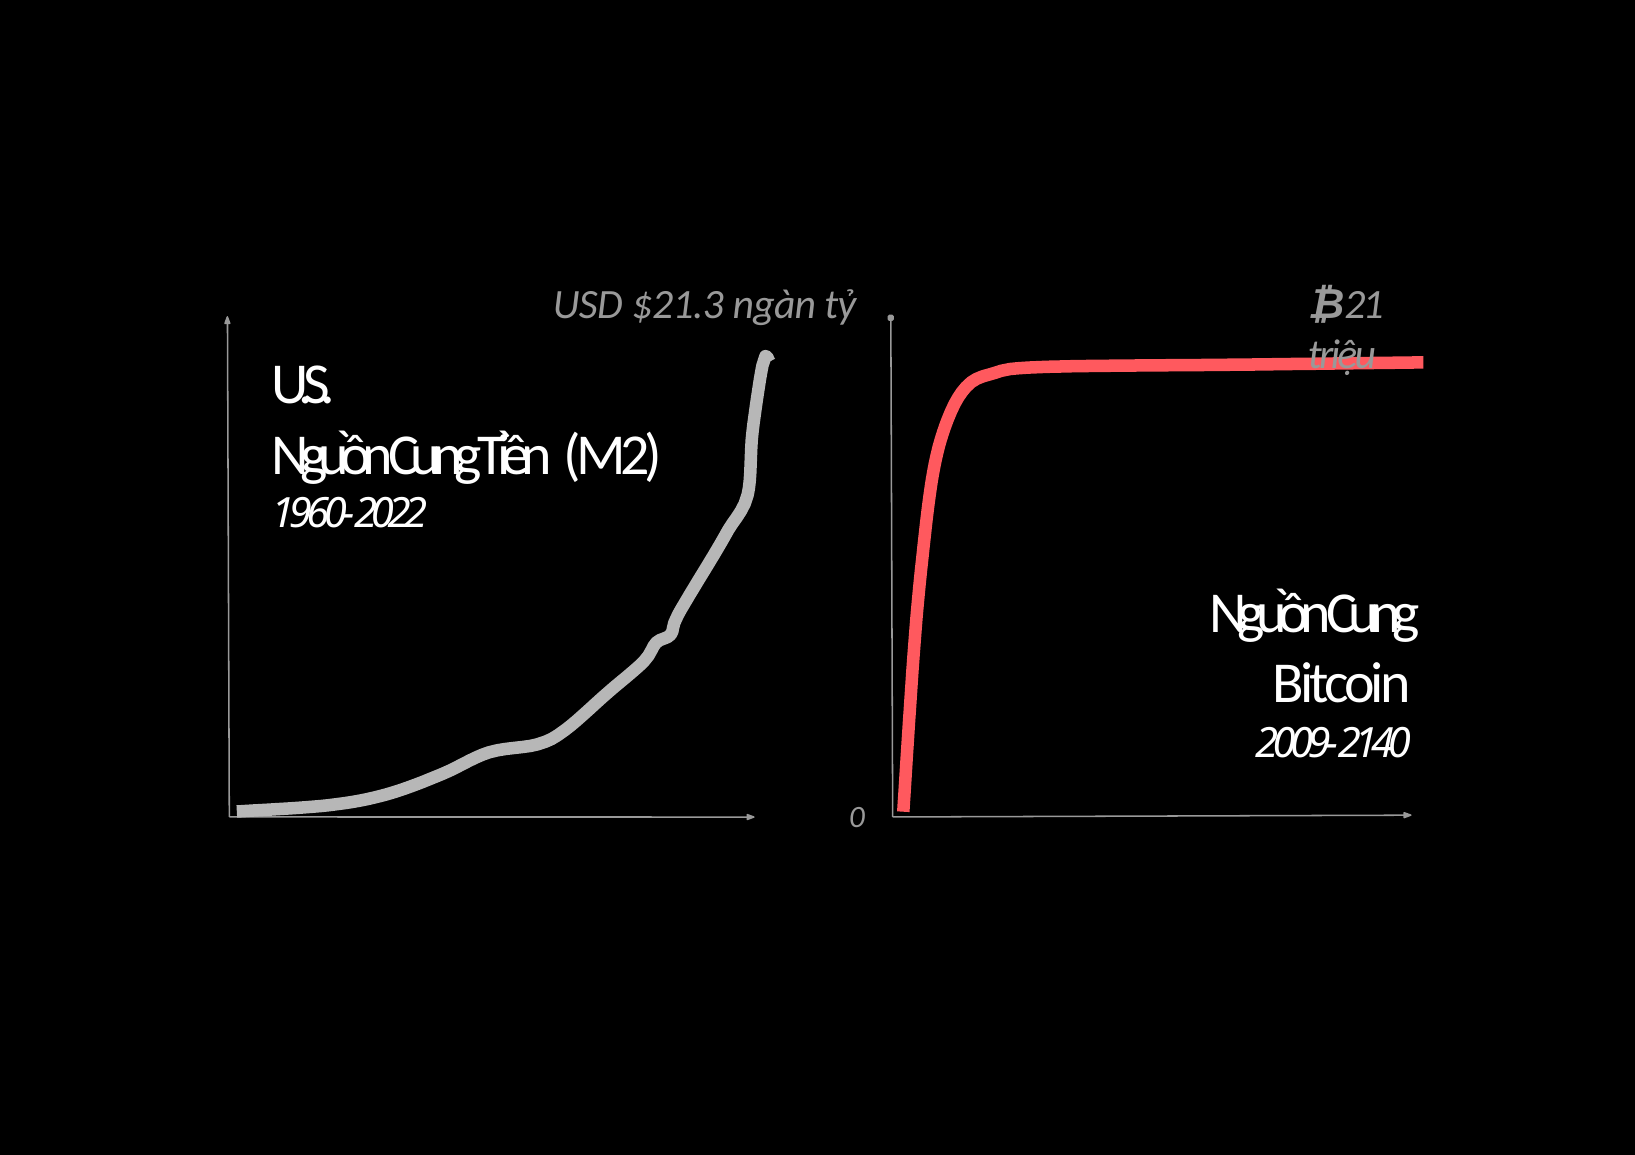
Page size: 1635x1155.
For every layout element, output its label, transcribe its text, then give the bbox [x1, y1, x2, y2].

text_box 0 [847, 793, 869, 834]
text_box [759, 356, 770, 386]
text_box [887, 314, 1412, 819]
text_box ₿21 triệu [1305, 275, 1451, 377]
title USD $21.3 ngàn tỷ [550, 275, 881, 471]
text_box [224, 315, 755, 821]
